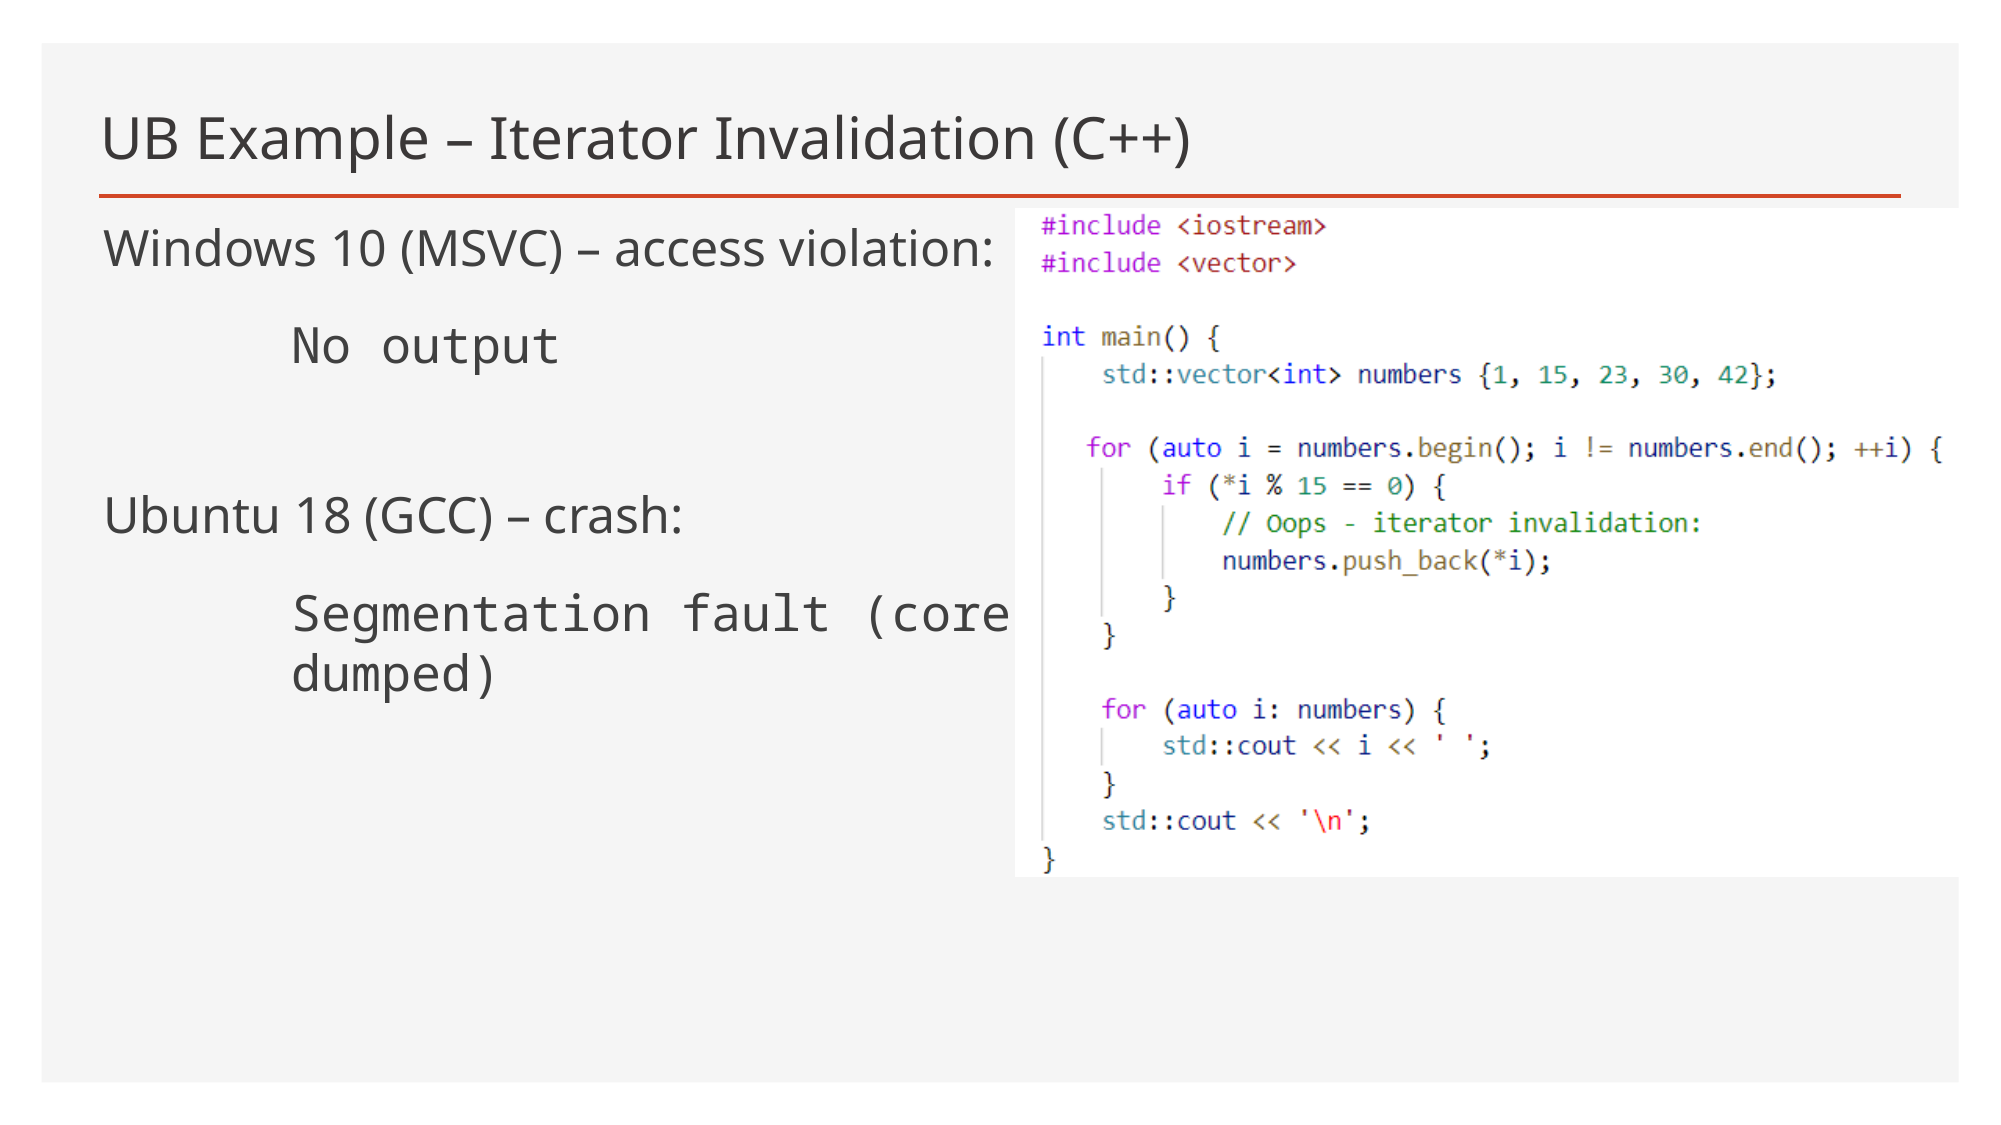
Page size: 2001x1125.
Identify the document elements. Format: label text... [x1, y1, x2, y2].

title UB Example – Iterator Invalidation (C++) [85, 73, 1910, 179]
list Windows 10 (MSVC) – access violation: No output Ubuntu 18 (GCC) – crash: Segmentation fault (core dumped) [88, 208, 1103, 1079]
picture [1015, 208, 1960, 877]
